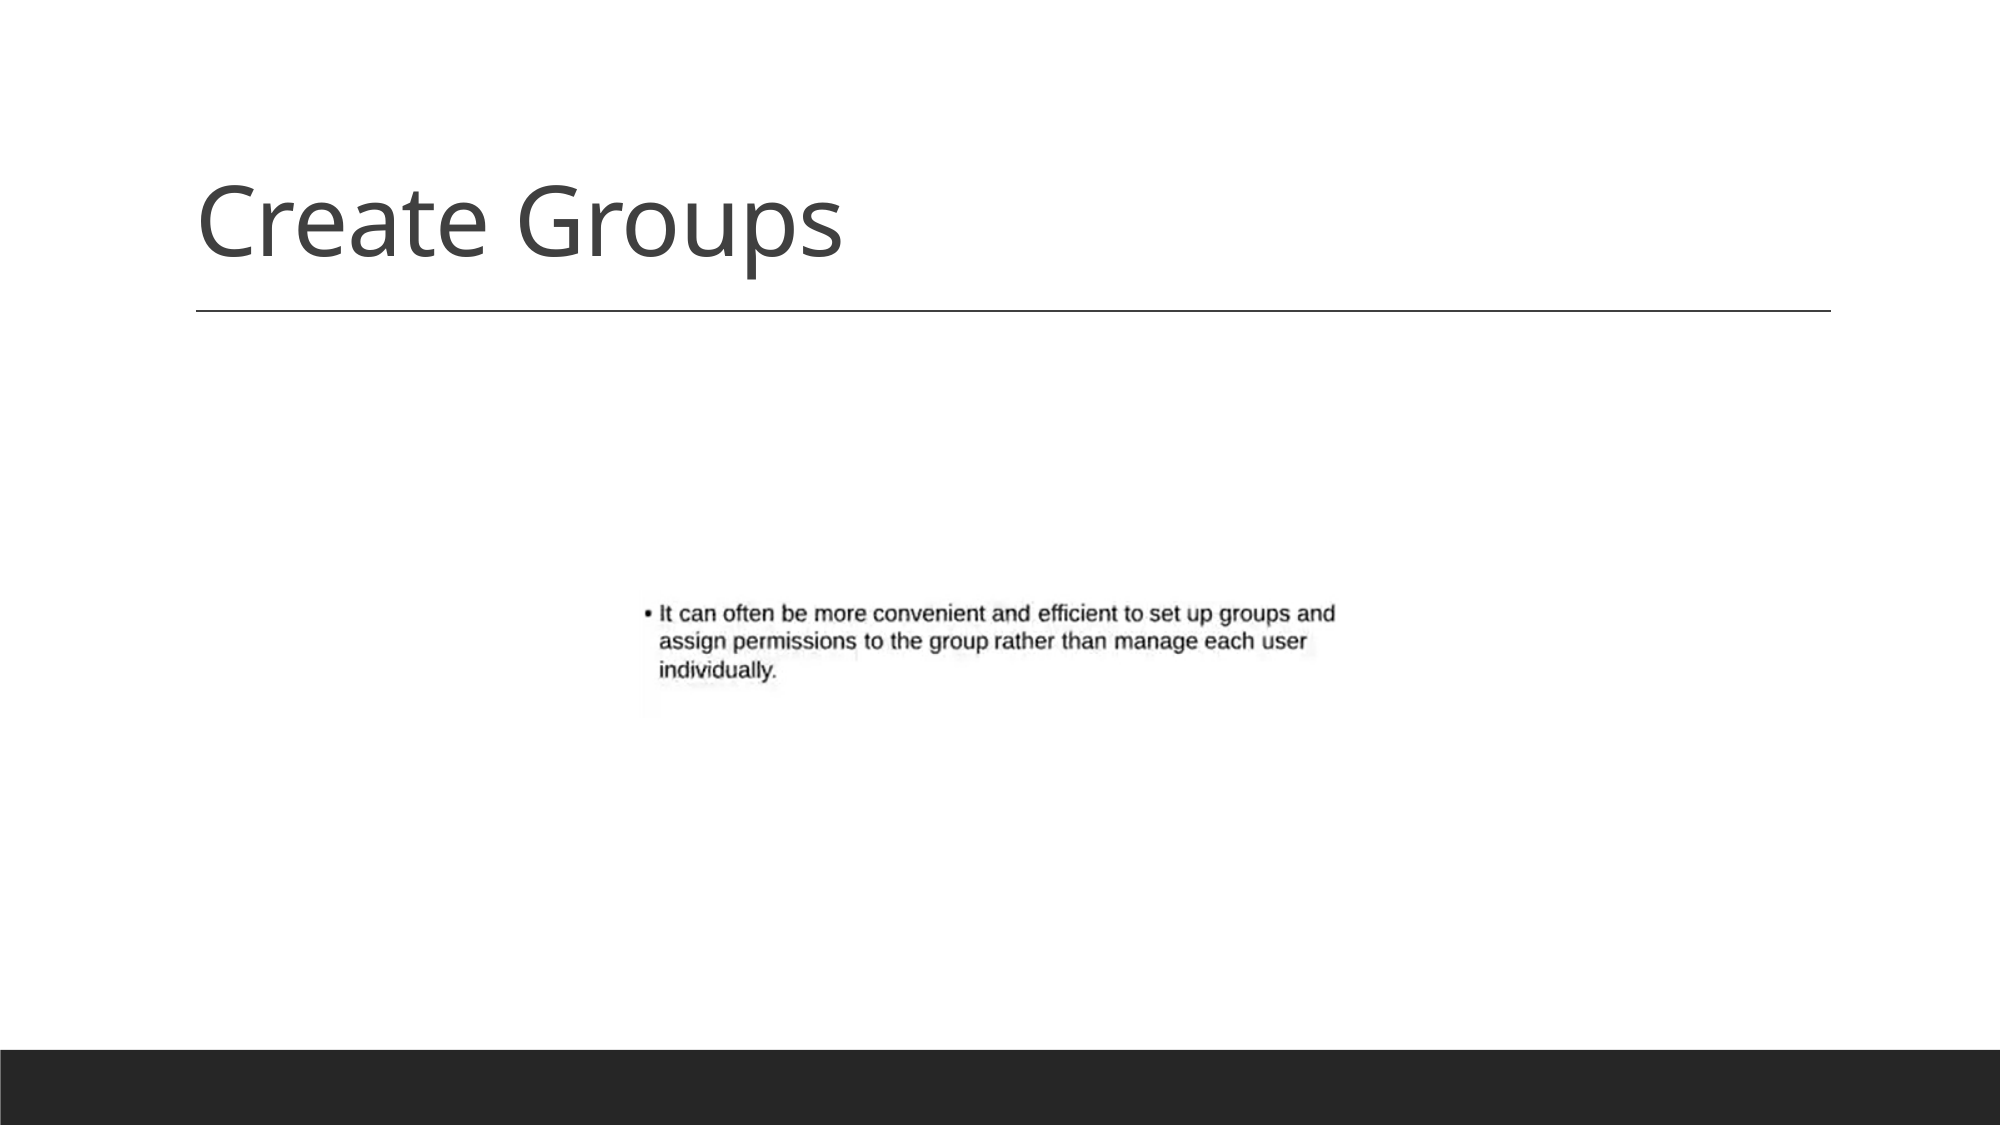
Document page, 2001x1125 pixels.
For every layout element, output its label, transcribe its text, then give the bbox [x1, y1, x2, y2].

title Create Groups [180, 47, 1830, 285]
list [637, 590, 1373, 719]
